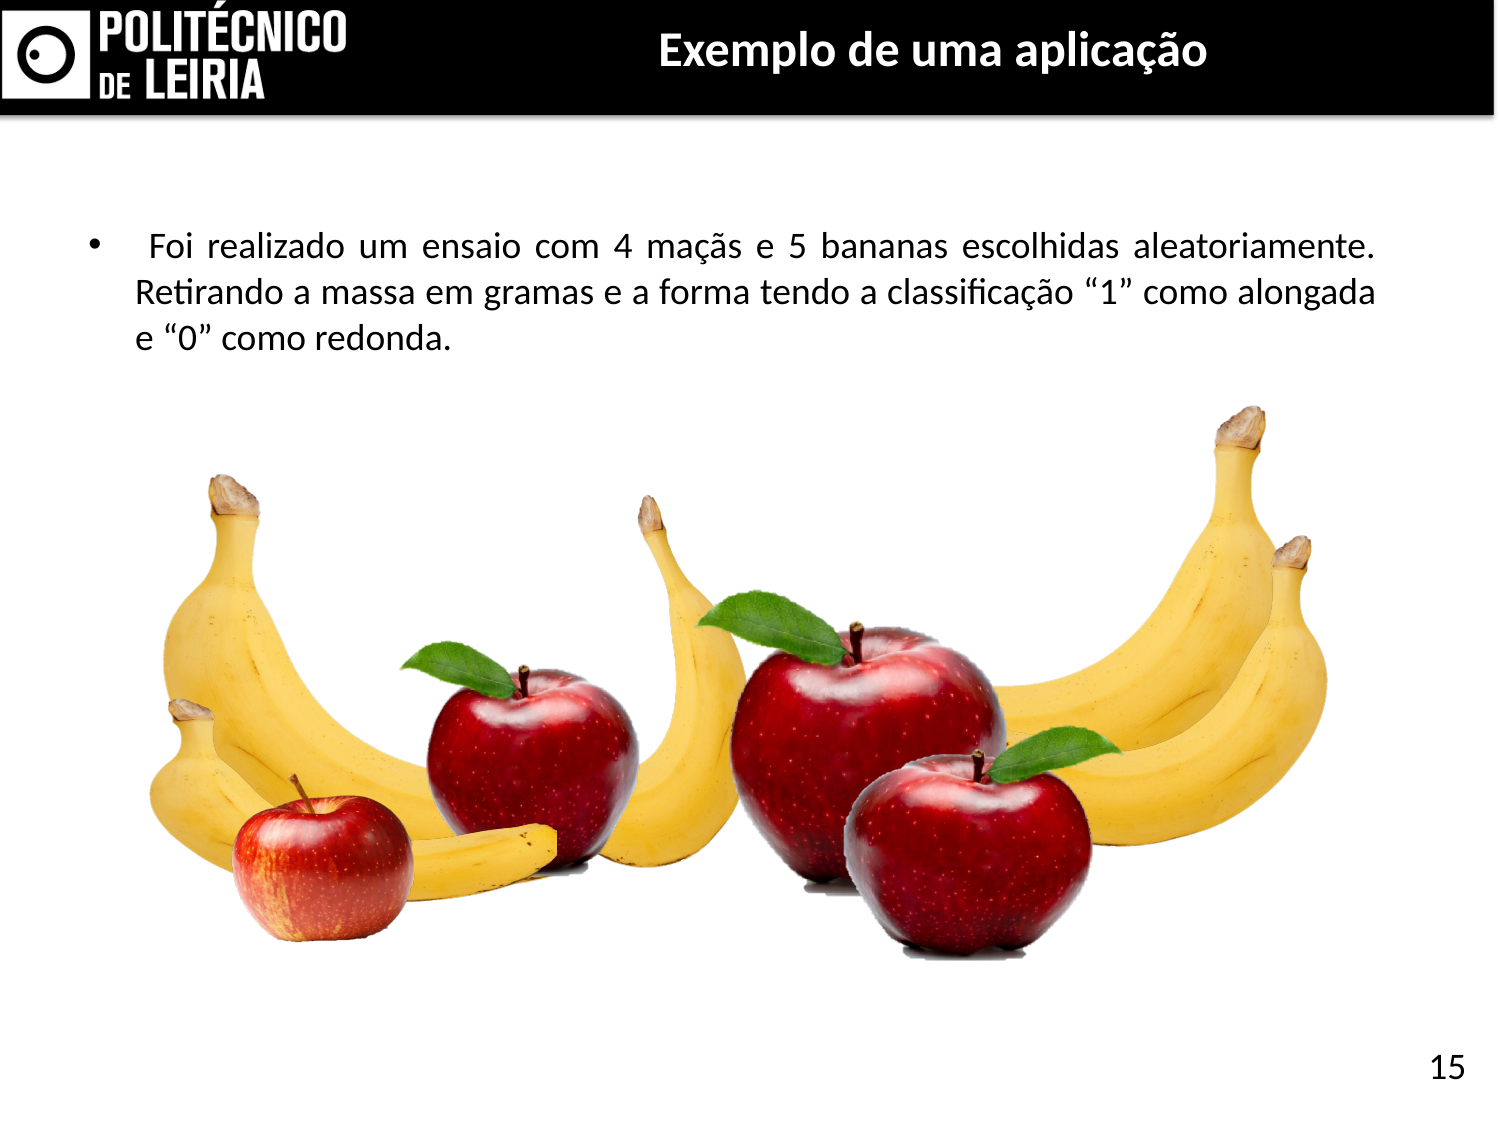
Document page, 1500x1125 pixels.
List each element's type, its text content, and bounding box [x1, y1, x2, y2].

picture [112, 382, 1344, 998]
text_box Foi realizado um ensaio com 4 maçãs e 5 bananas escolhidas aleatoriamente. Retirando a massa em gramas e a forma tendo a classificação “1” como alongada e “0” como redonda. [73, 204, 1393, 542]
picture [0, 0, 1500, 125]
text_box Exemplo de uma aplicação [358, 0, 1500, 111]
text_box 15 [1413, 1034, 1482, 1095]
